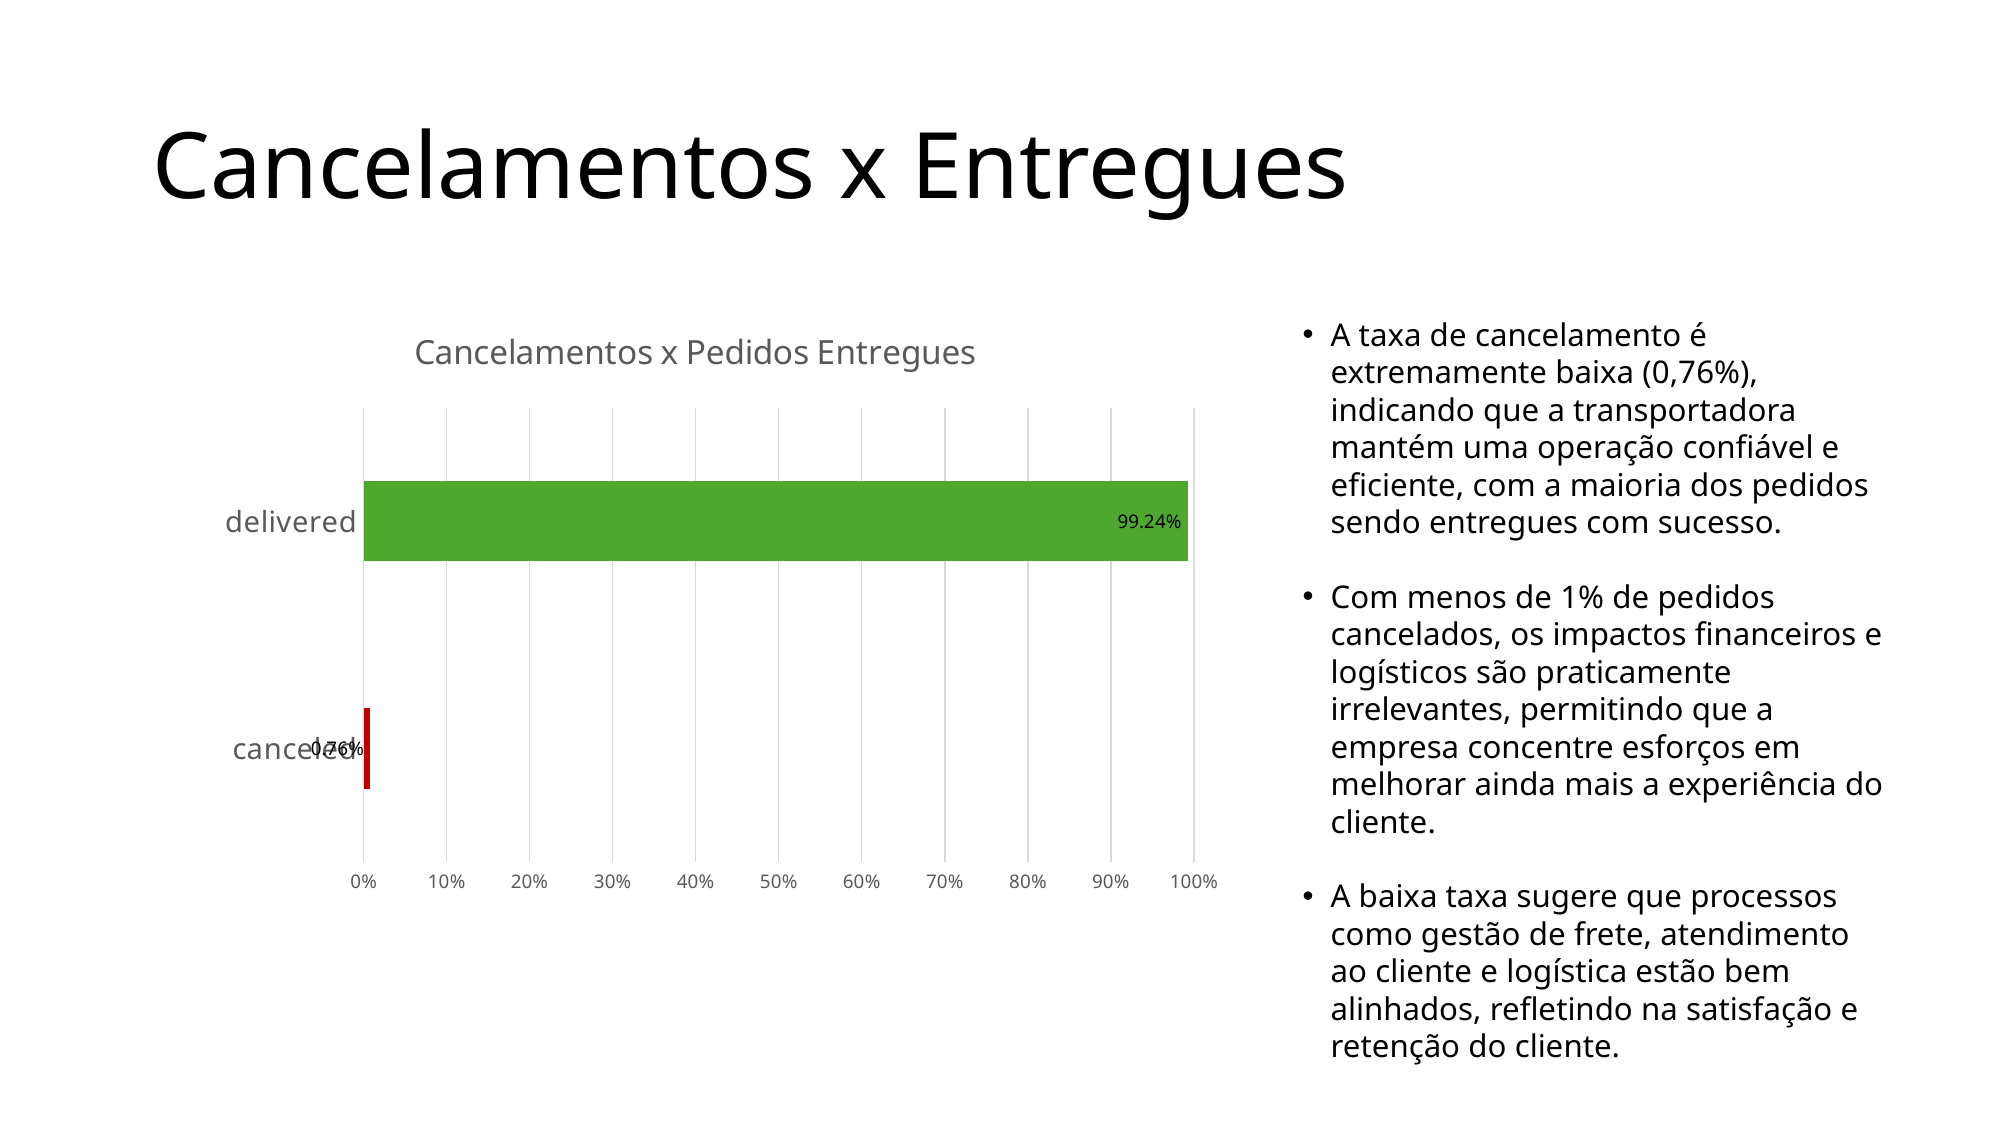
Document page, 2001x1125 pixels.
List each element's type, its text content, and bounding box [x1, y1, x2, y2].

text_box A taxa de cancelamento é extremamente baixa (0,76%), indicando que a transportadora mantém uma operação confiável e eficiente, com a maioria dos pedidos sendo entregues com sucesso. Com menos de 1% de pedidos cancelados, os impactos financeiros e logísticos são praticamente irrelevantes, permitindo que a empresa concentre esforços em melhorar ainda mais a experiência do cliente. A baixa taxa sugere que processos como gestão de frete, atendimento ao cliente e logística estão bem alinhados, refletindo na satisfação e retenção do cliente. [1287, 307, 1905, 1107]
title Cancelamentos x Entregues [137, 59, 1863, 278]
chart [136, 298, 1255, 931]
